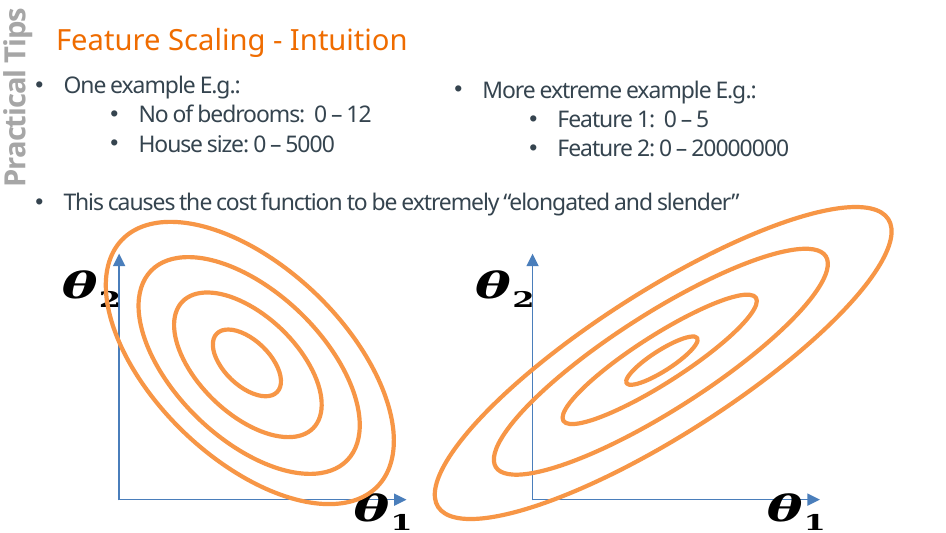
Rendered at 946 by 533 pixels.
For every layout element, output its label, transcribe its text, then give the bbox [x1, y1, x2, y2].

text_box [395, 291, 931, 435]
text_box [471, 253, 828, 289]
text_box Practical Tips [0, 8, 32, 485]
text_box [72, 267, 428, 459]
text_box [471, 443, 828, 533]
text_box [58, 253, 415, 533]
text_box More extreme example E.g.: Feature 1: 0 – 5 Feature 2: 0 – 20000000 [437, 67, 911, 169]
text_box Feature Scaling - Intuition [53, 18, 886, 57]
text_box One example E.g.: No of bedrooms: 0 – 12 House size: 0 – 5000 This causes the cost function to be extremely “elongated and slender” [33, 68, 911, 286]
